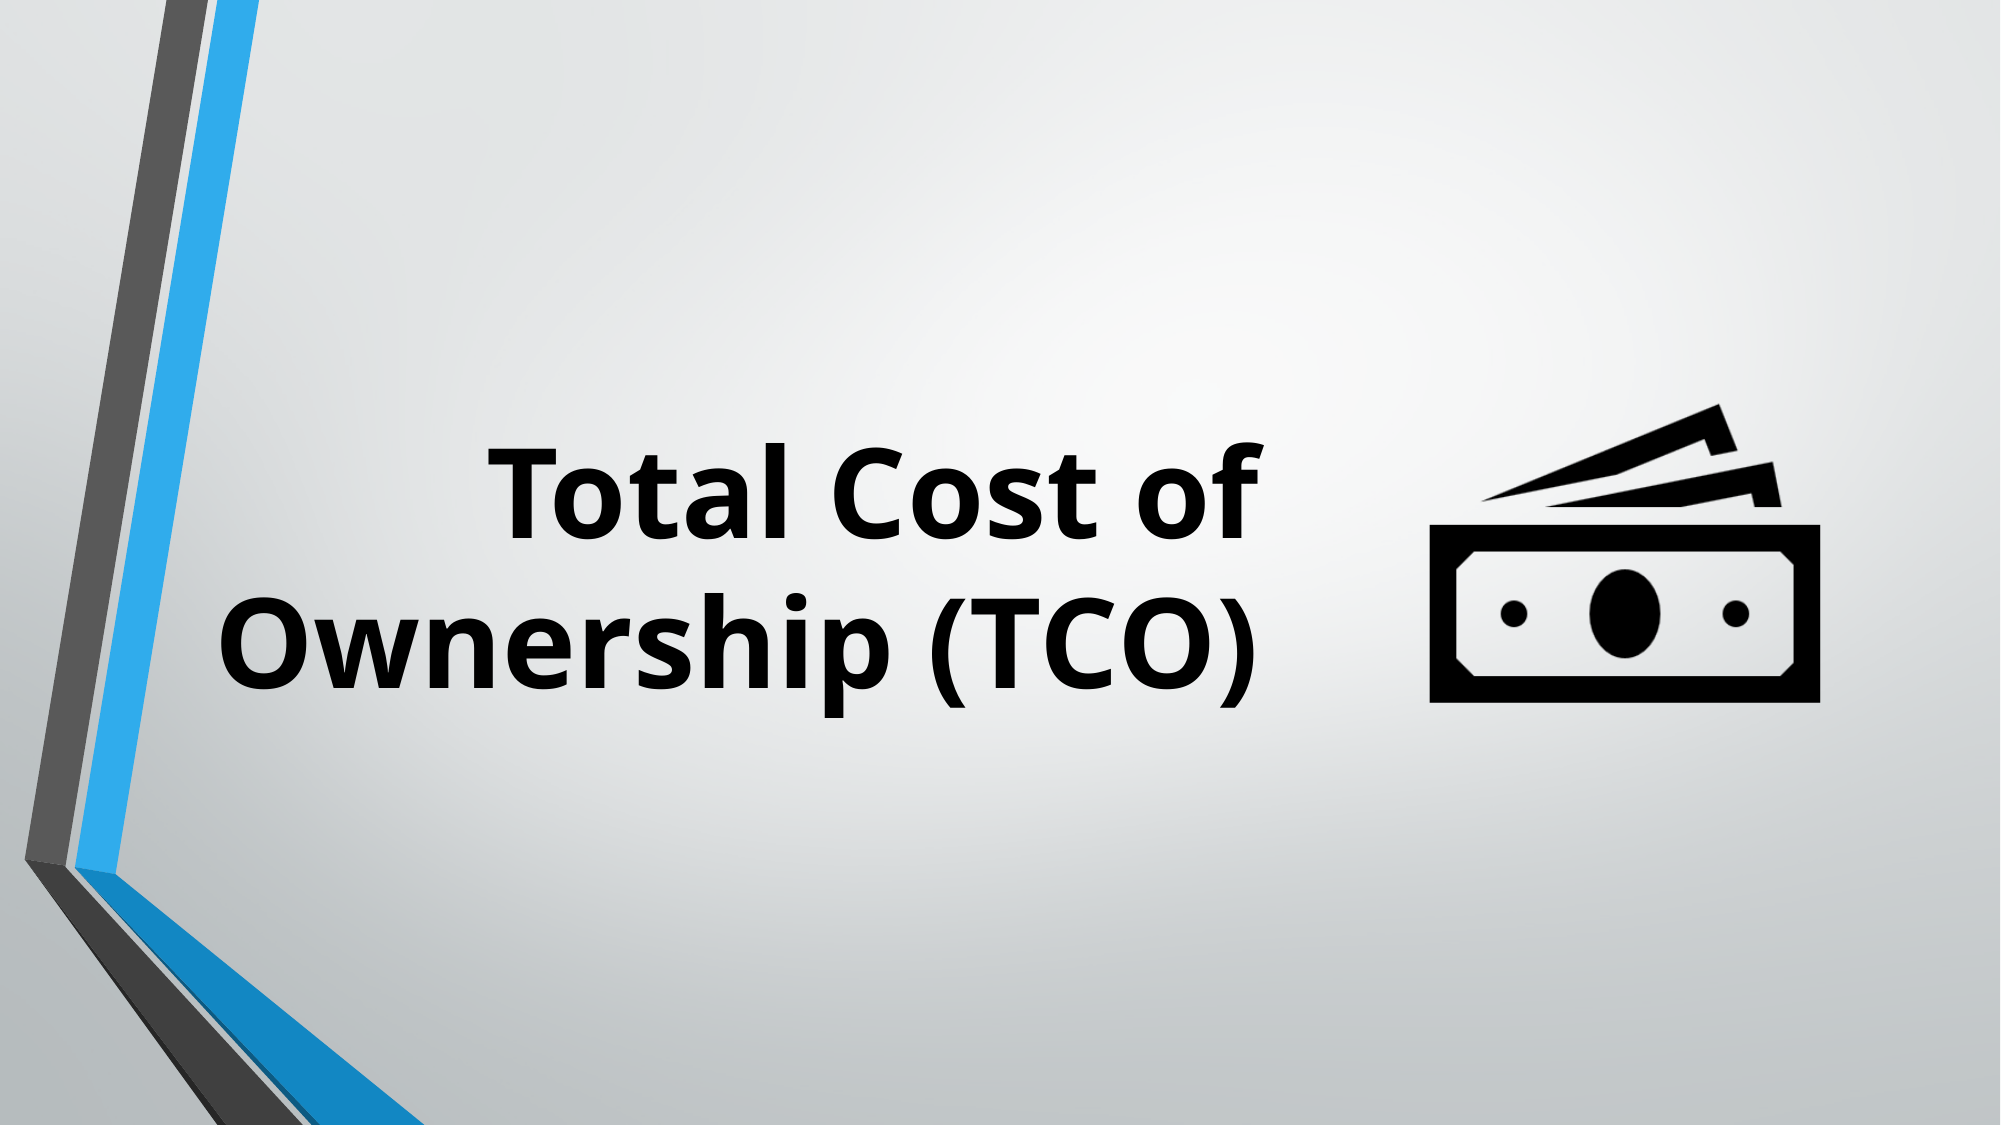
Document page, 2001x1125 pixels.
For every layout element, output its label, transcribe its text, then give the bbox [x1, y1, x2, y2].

picture [1412, 347, 1838, 774]
title Total Cost of Ownership (TCO) [129, 134, 1275, 992]
